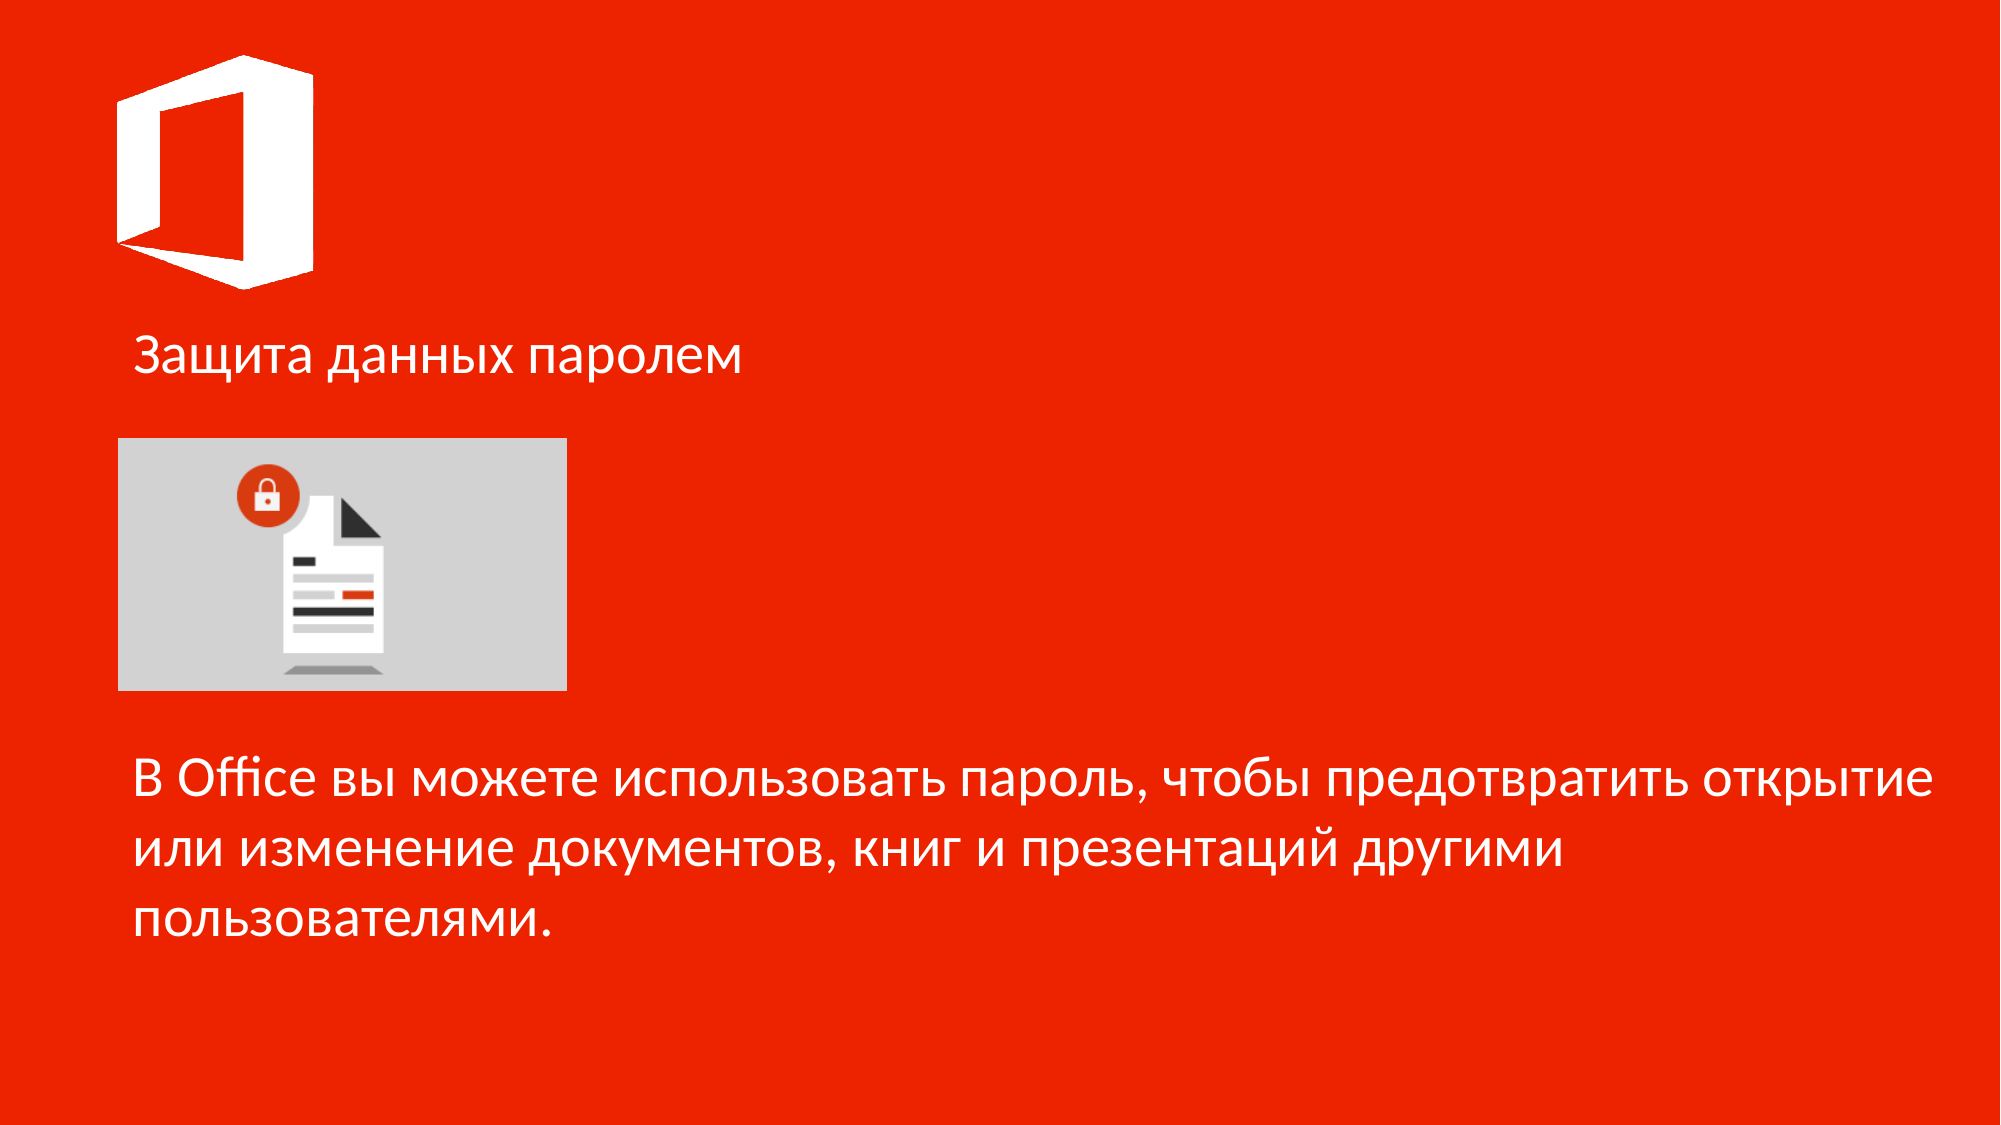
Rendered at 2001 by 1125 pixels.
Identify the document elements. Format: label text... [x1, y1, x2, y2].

text_box Защита данных паролем [118, 307, 861, 438]
picture [118, 438, 567, 691]
picture [0, 0, 511, 354]
text_box В Office вы можете использовать пароль, чтобы предотвратить открытие или изменение документов, книг и презентаций другими пользователями. [118, 730, 1989, 956]
